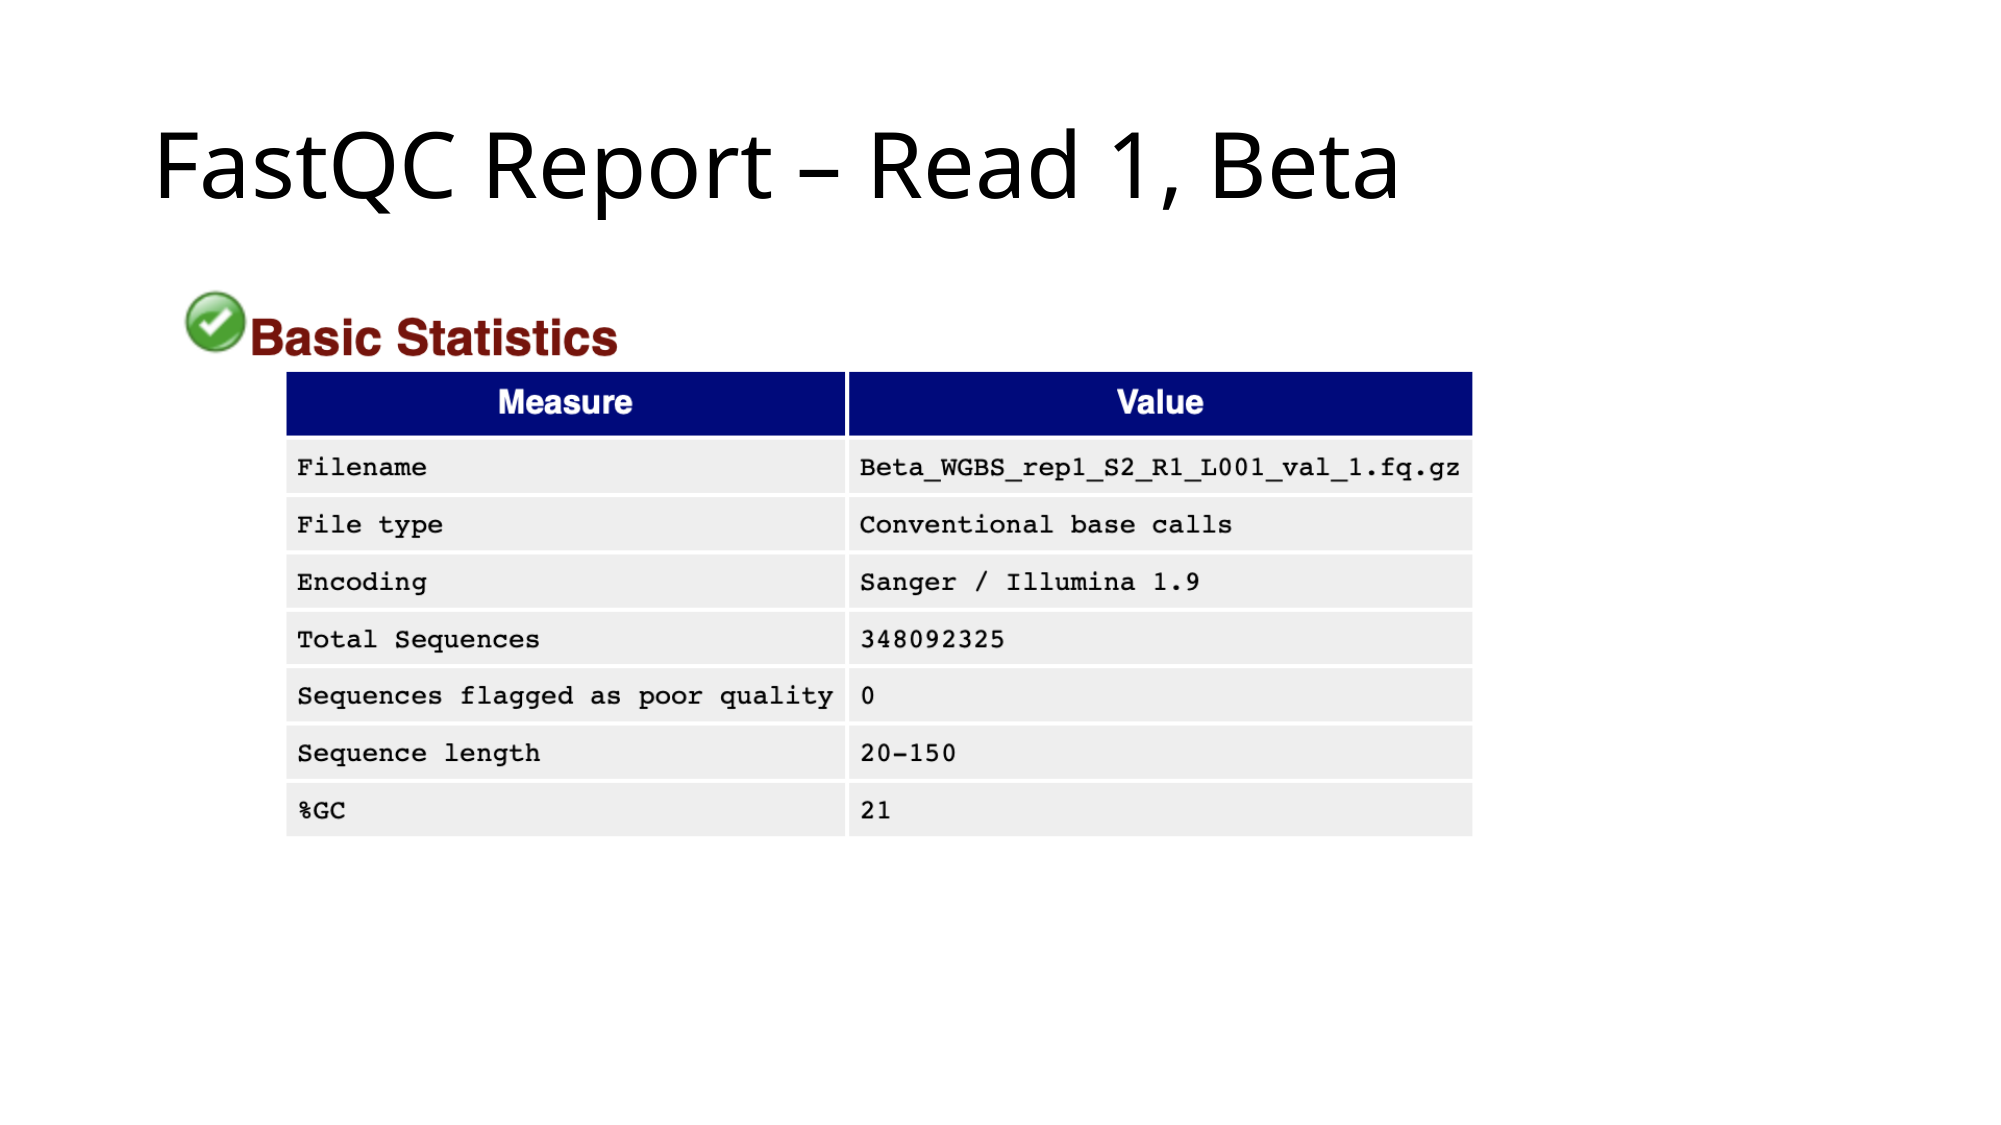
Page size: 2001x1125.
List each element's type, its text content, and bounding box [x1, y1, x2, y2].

title FastQC Report – Read 1, Beta [137, 59, 1863, 278]
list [174, 253, 1562, 904]
